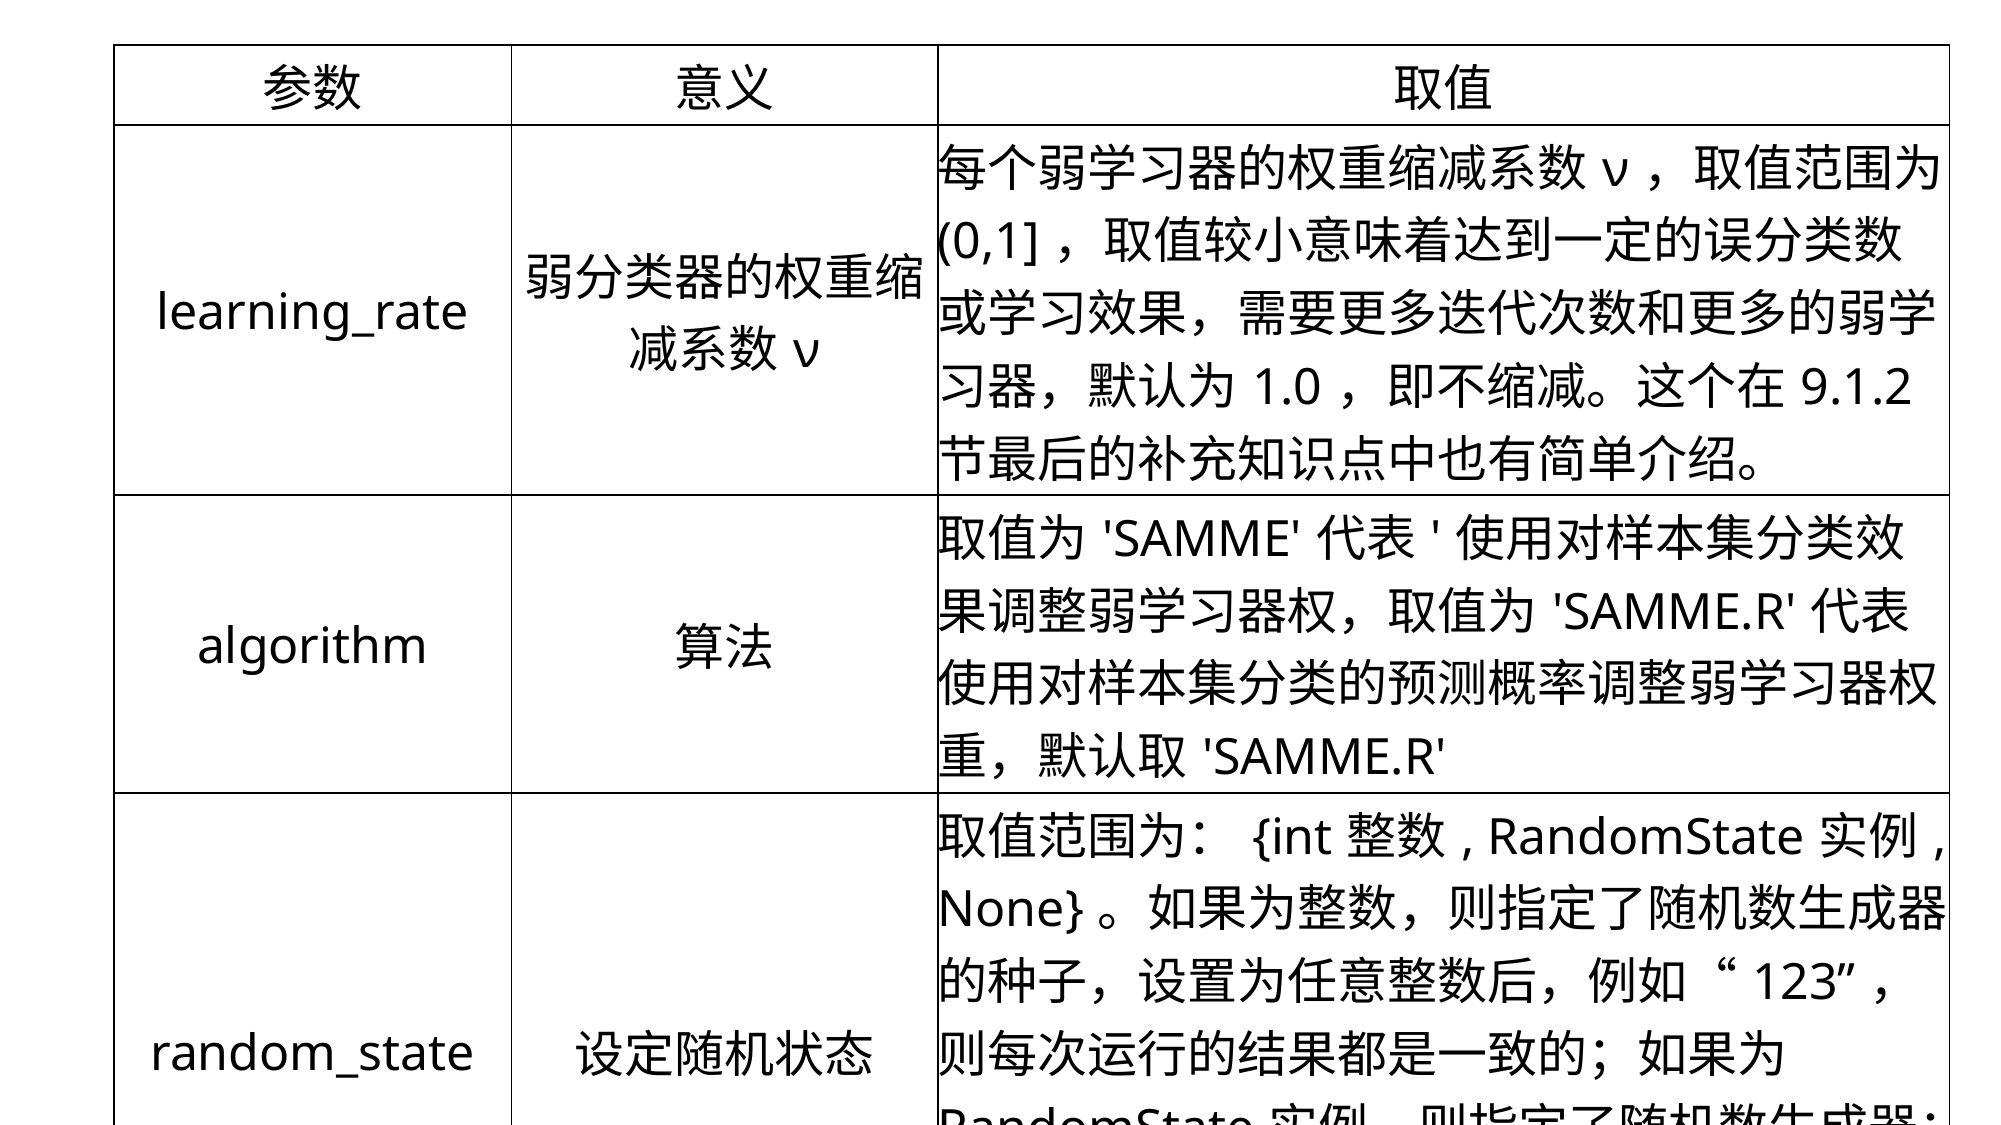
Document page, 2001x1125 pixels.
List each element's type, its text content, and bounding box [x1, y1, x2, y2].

table_cell 算法 [512, 496, 937, 792]
table_header 意义 [512, 46, 937, 124]
table_cell 取值为'SAMME'代表'使用对样本集分类效果调整弱学习器权，取值为'SAMME.R'代表使用对样本集分类的预测概率调整弱学习器权重，默认取'SAMME.R' [939, 496, 1949, 792]
table_cell algorithm [115, 496, 511, 792]
table_cell learning_rate [115, 126, 511, 494]
table_header 取值 [939, 46, 1949, 124]
table_cell 每个弱学习器的权重缩减系数ν，取值范围为(0,1]，取值较小意味着达到一定的误分类数或学习效果，需要更多迭代次数和更多的弱学习器，默认为1.0，即不缩减。这个在9.1.2节最后的补充知识点中也有简单介绍。 [939, 126, 1949, 494]
table_cell 弱分类器的权重缩减系数ν [512, 126, 937, 494]
table_cell 取值范围为：{int整数, RandomState实例, None}。如果为整数，则指定了随机数生成器的种子，设置为任意整数后，例如“123”，则每次运行的结果都是一致的；如果为RandomState实例，则指定了随机数生成器；如果为None，则使用默认的随机数生成器。默认为None [939, 794, 1949, 1125]
table_header 参数 [115, 46, 511, 124]
table_cell 设定随机状态 [512, 794, 937, 1125]
table_cell random_state [115, 794, 511, 1125]
